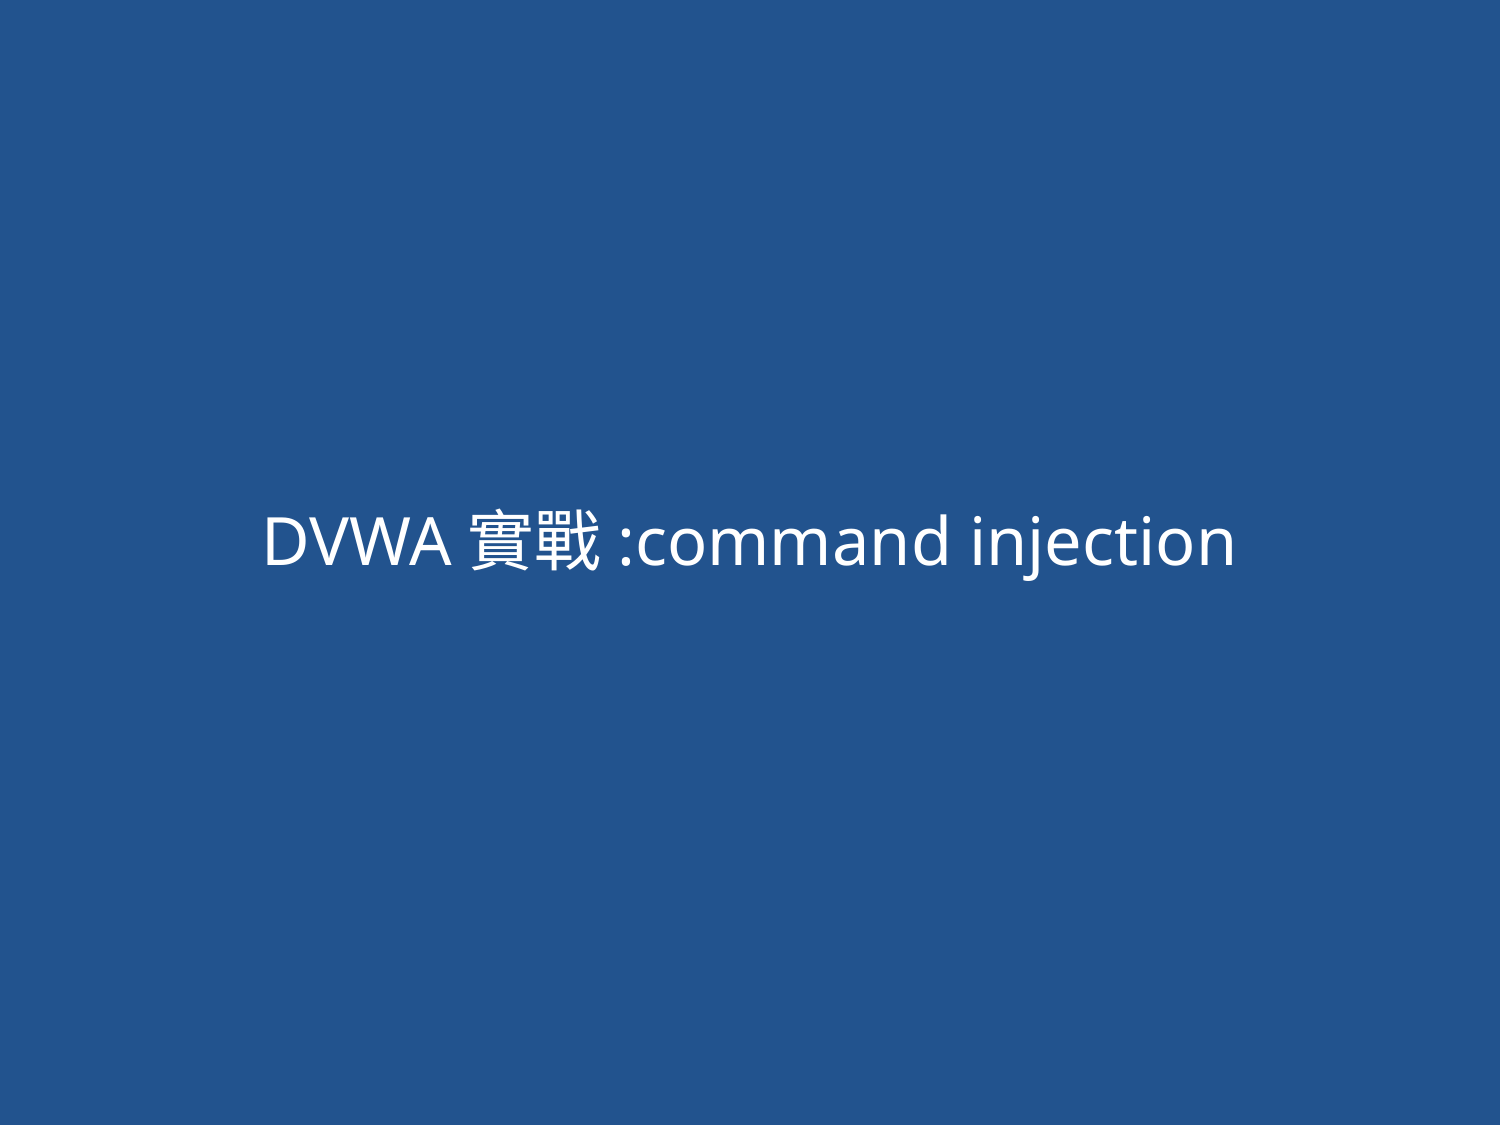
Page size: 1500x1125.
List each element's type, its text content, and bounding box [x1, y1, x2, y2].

text_box DVWA實戰:command injection [0, 491, 1500, 587]
